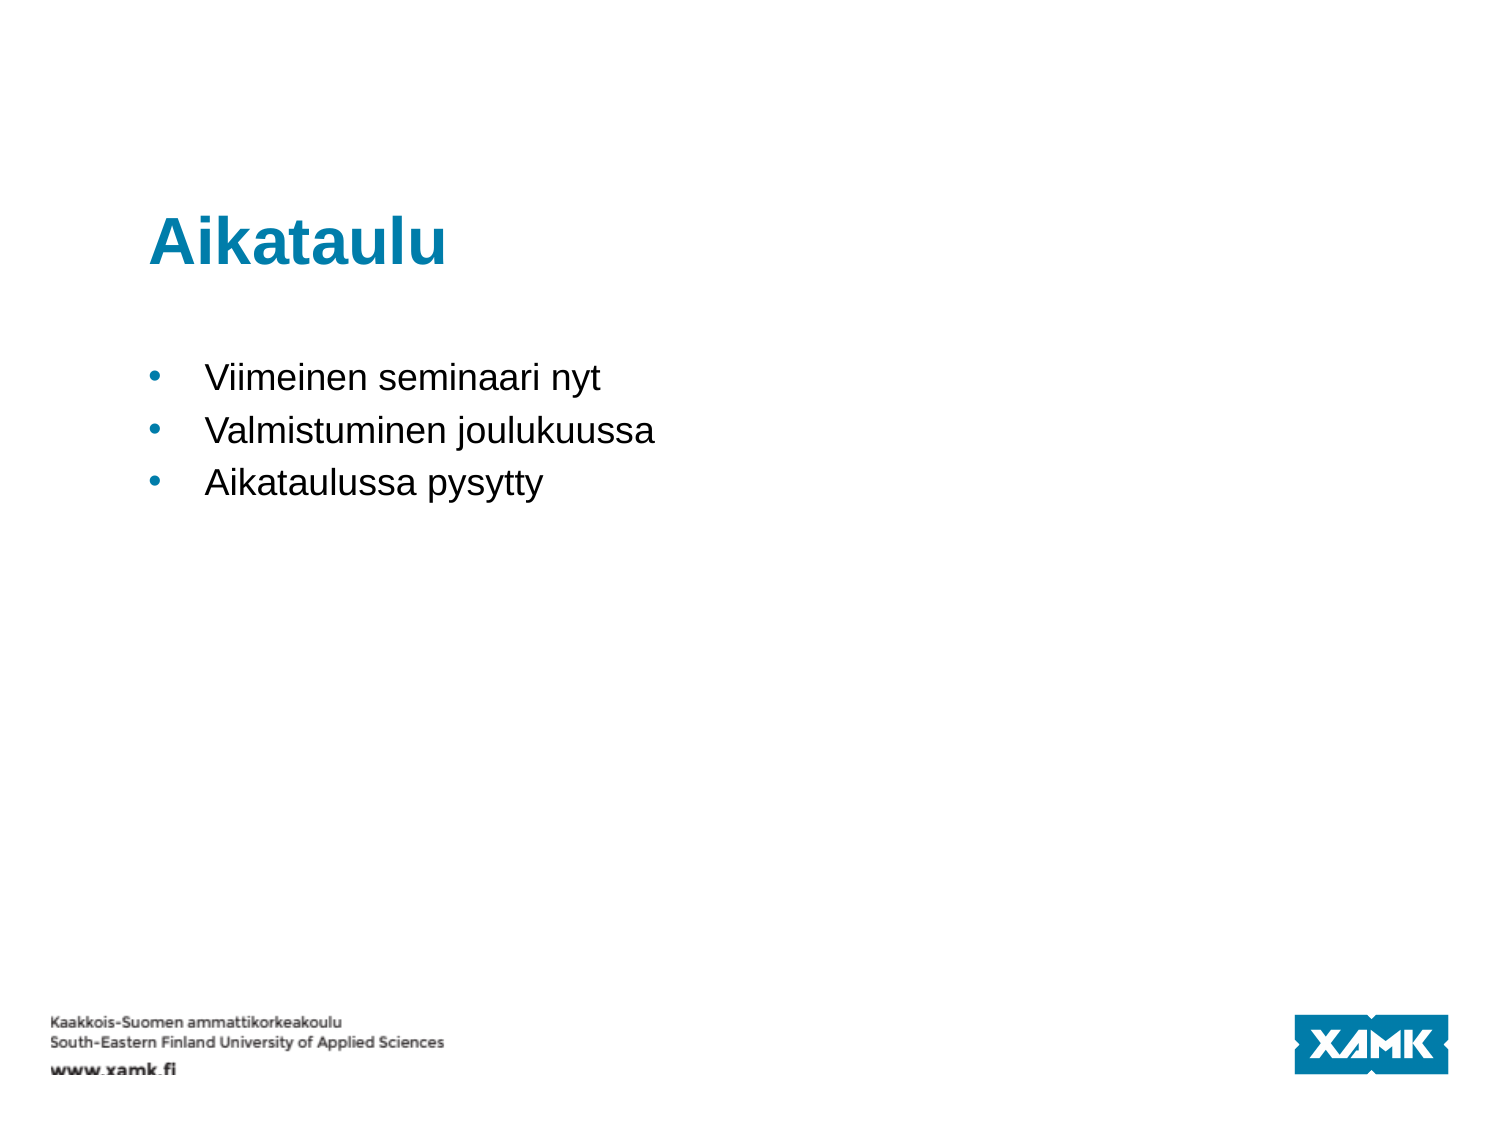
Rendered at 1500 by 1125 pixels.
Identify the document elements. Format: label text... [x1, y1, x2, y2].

title Aikataulu [133, 143, 1384, 332]
list Viimeinen seminaari nyt Valmistuminen joulukuussa Aikataulussa pysytty [133, 345, 1367, 902]
picture [1293, 1013, 1450, 1076]
